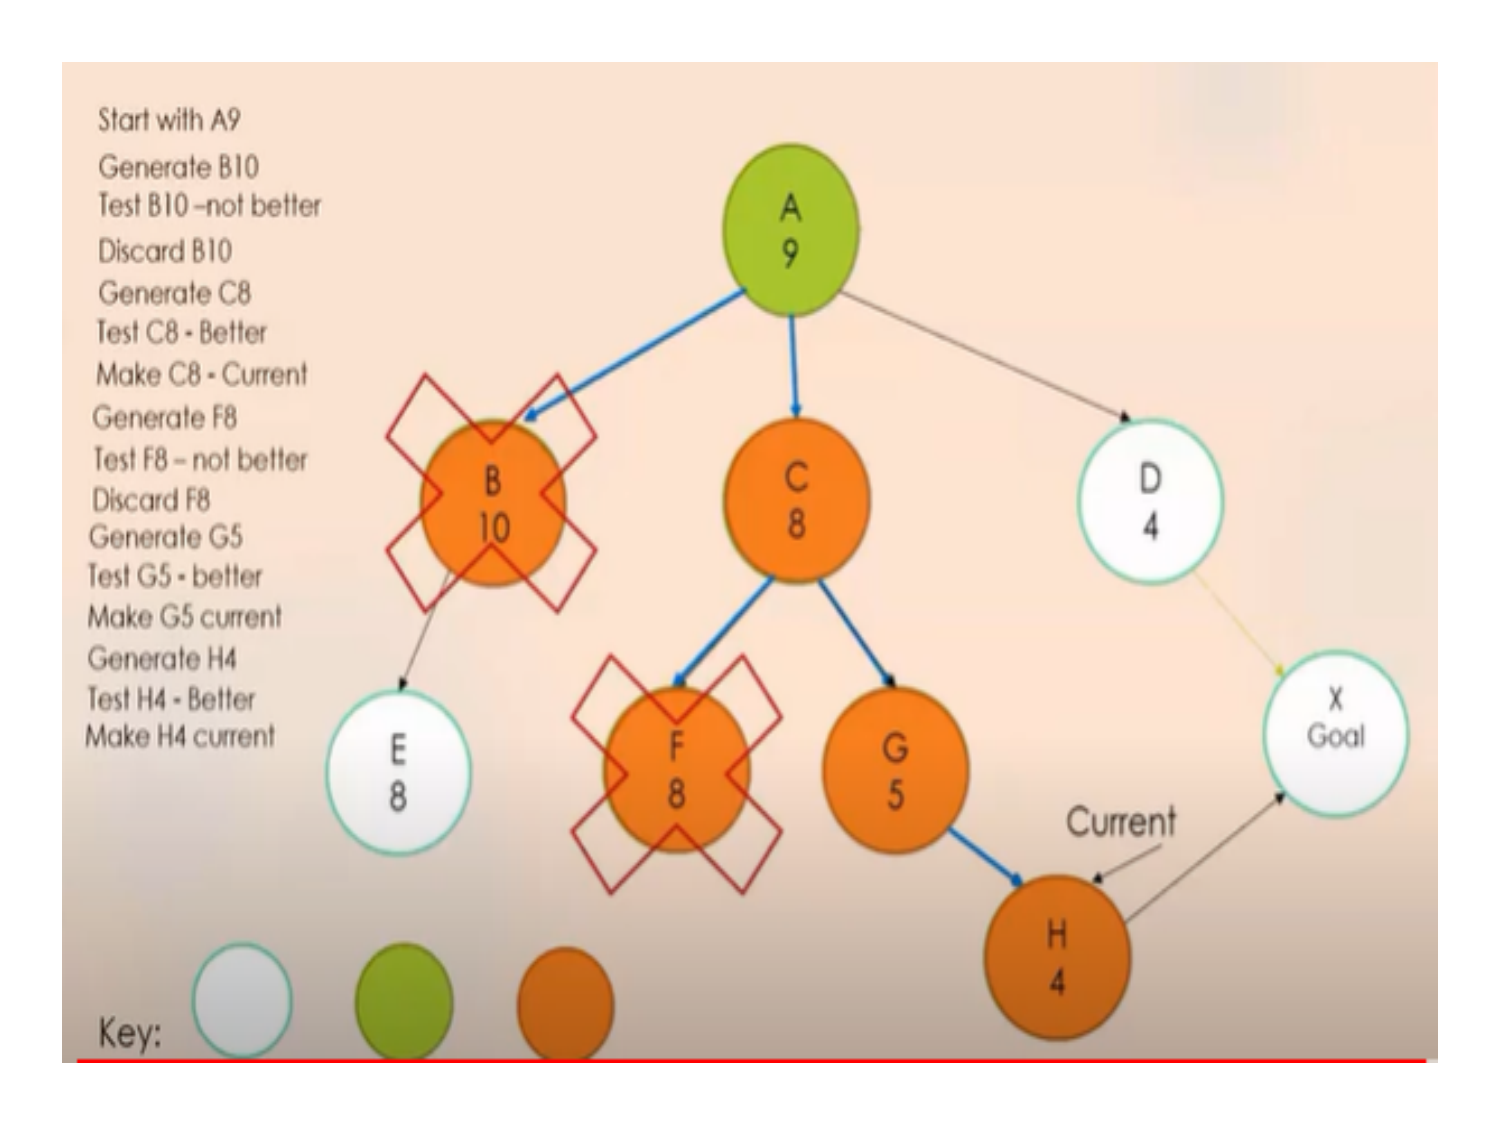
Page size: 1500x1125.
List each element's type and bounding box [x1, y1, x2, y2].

picture [62, 62, 1438, 1063]
